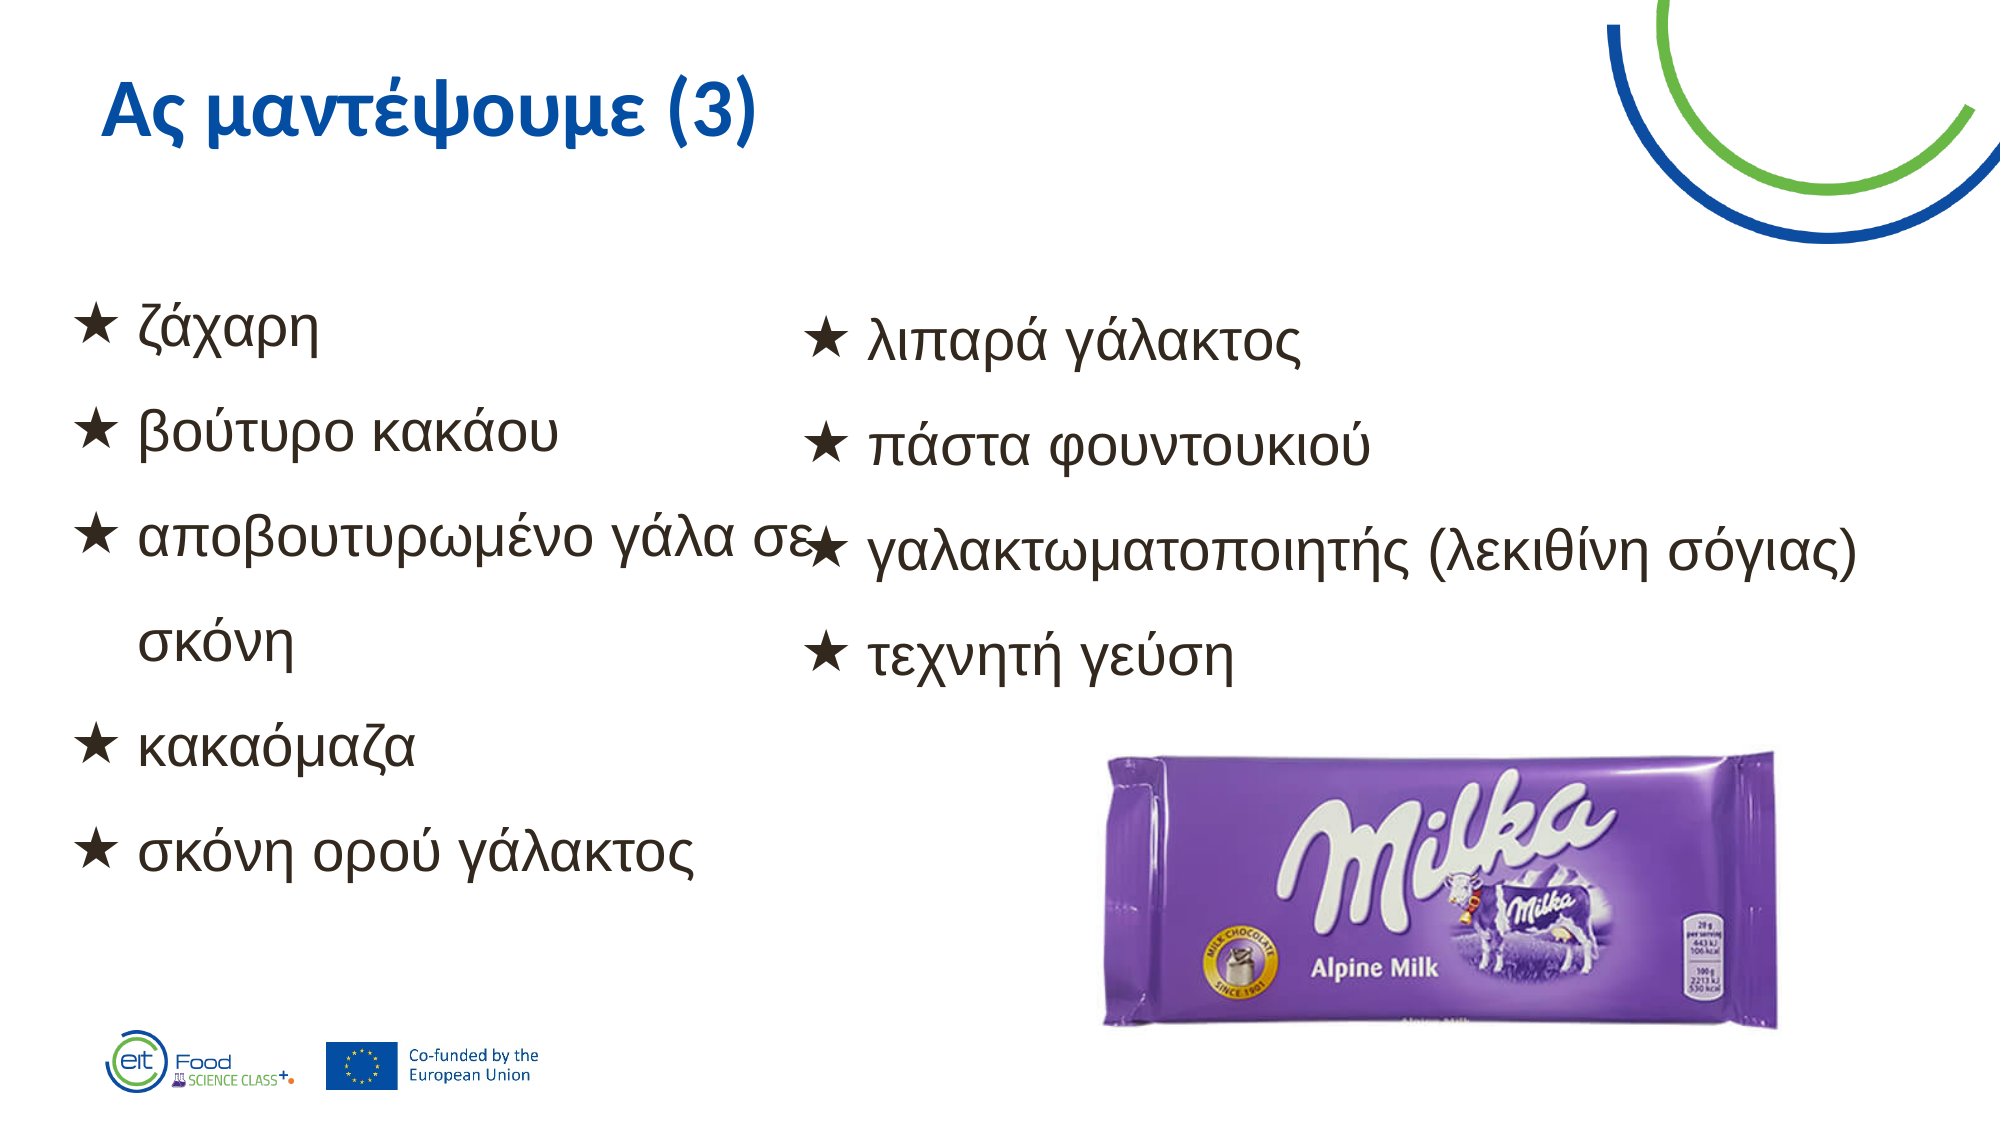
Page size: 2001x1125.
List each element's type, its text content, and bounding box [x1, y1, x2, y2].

text_box λιπαρά γάλακτος πάστα φουντουκιού γαλακτωματοποιητής (λεκιθίνη σόγιας) τεχνητή γεύση [832, 252, 2000, 807]
text_box ζάχαρη βούτυρο κακάου αποβουτυρωμένο γάλα σε σκόνη κακαόμαζα σκόνη ορού γάλακτος [47, 238, 832, 1004]
picture [326, 1042, 538, 1090]
list Ας μαντέψουμε (3) [86, 45, 1504, 117]
picture [105, 1030, 294, 1093]
picture [1055, 684, 1813, 1089]
picture [1607, 0, 2000, 244]
